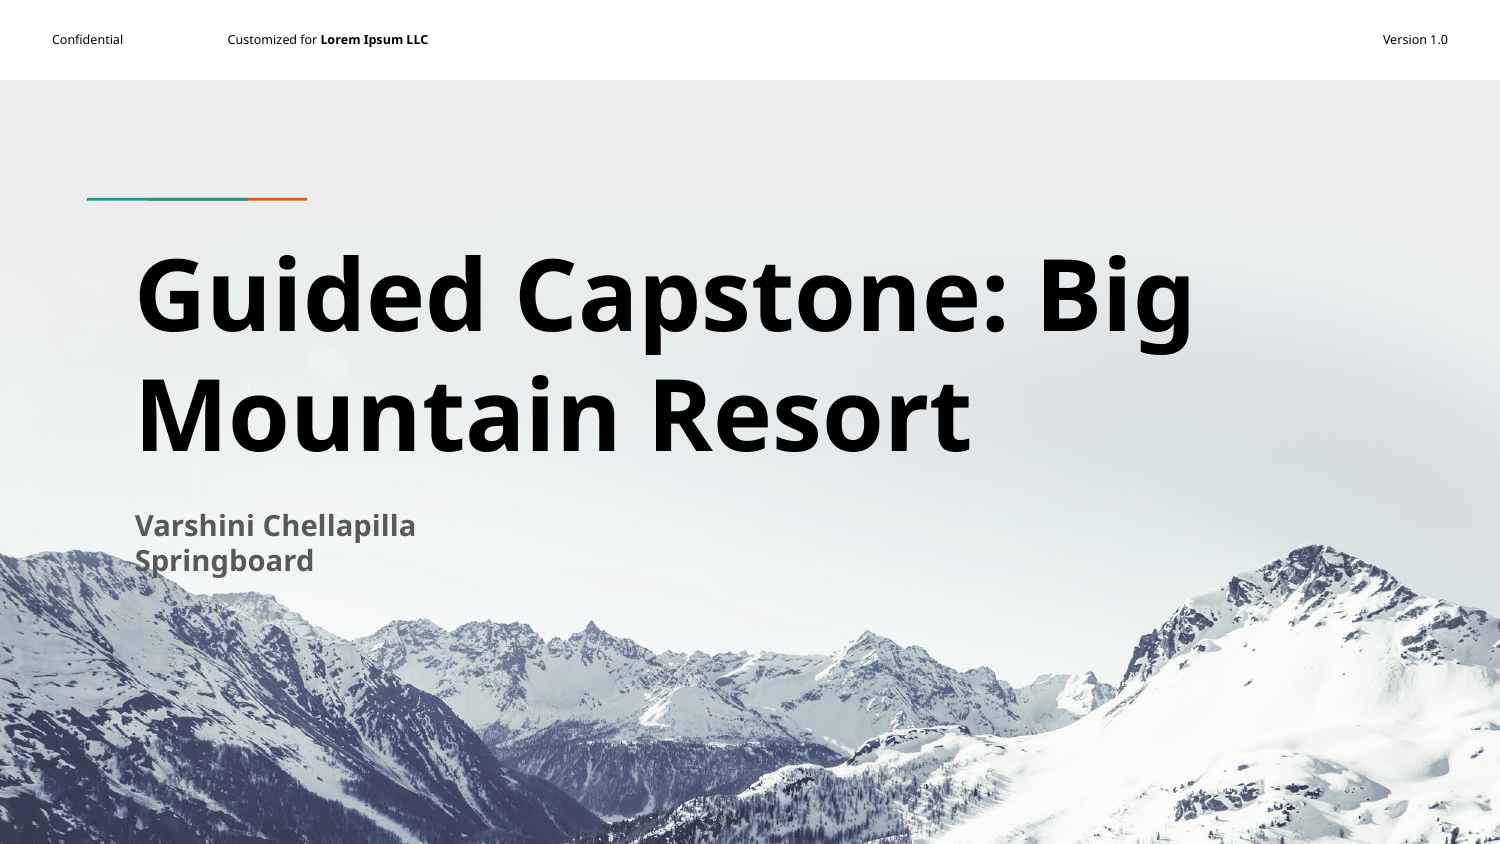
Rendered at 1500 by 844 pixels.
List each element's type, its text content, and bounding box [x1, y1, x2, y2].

title Guided Capstone: Big Mountain Resort [119, 216, 1344, 490]
picture [0, 80, 1500, 844]
subtitle Varshini Chellapilla Springboard [119, 491, 922, 581]
